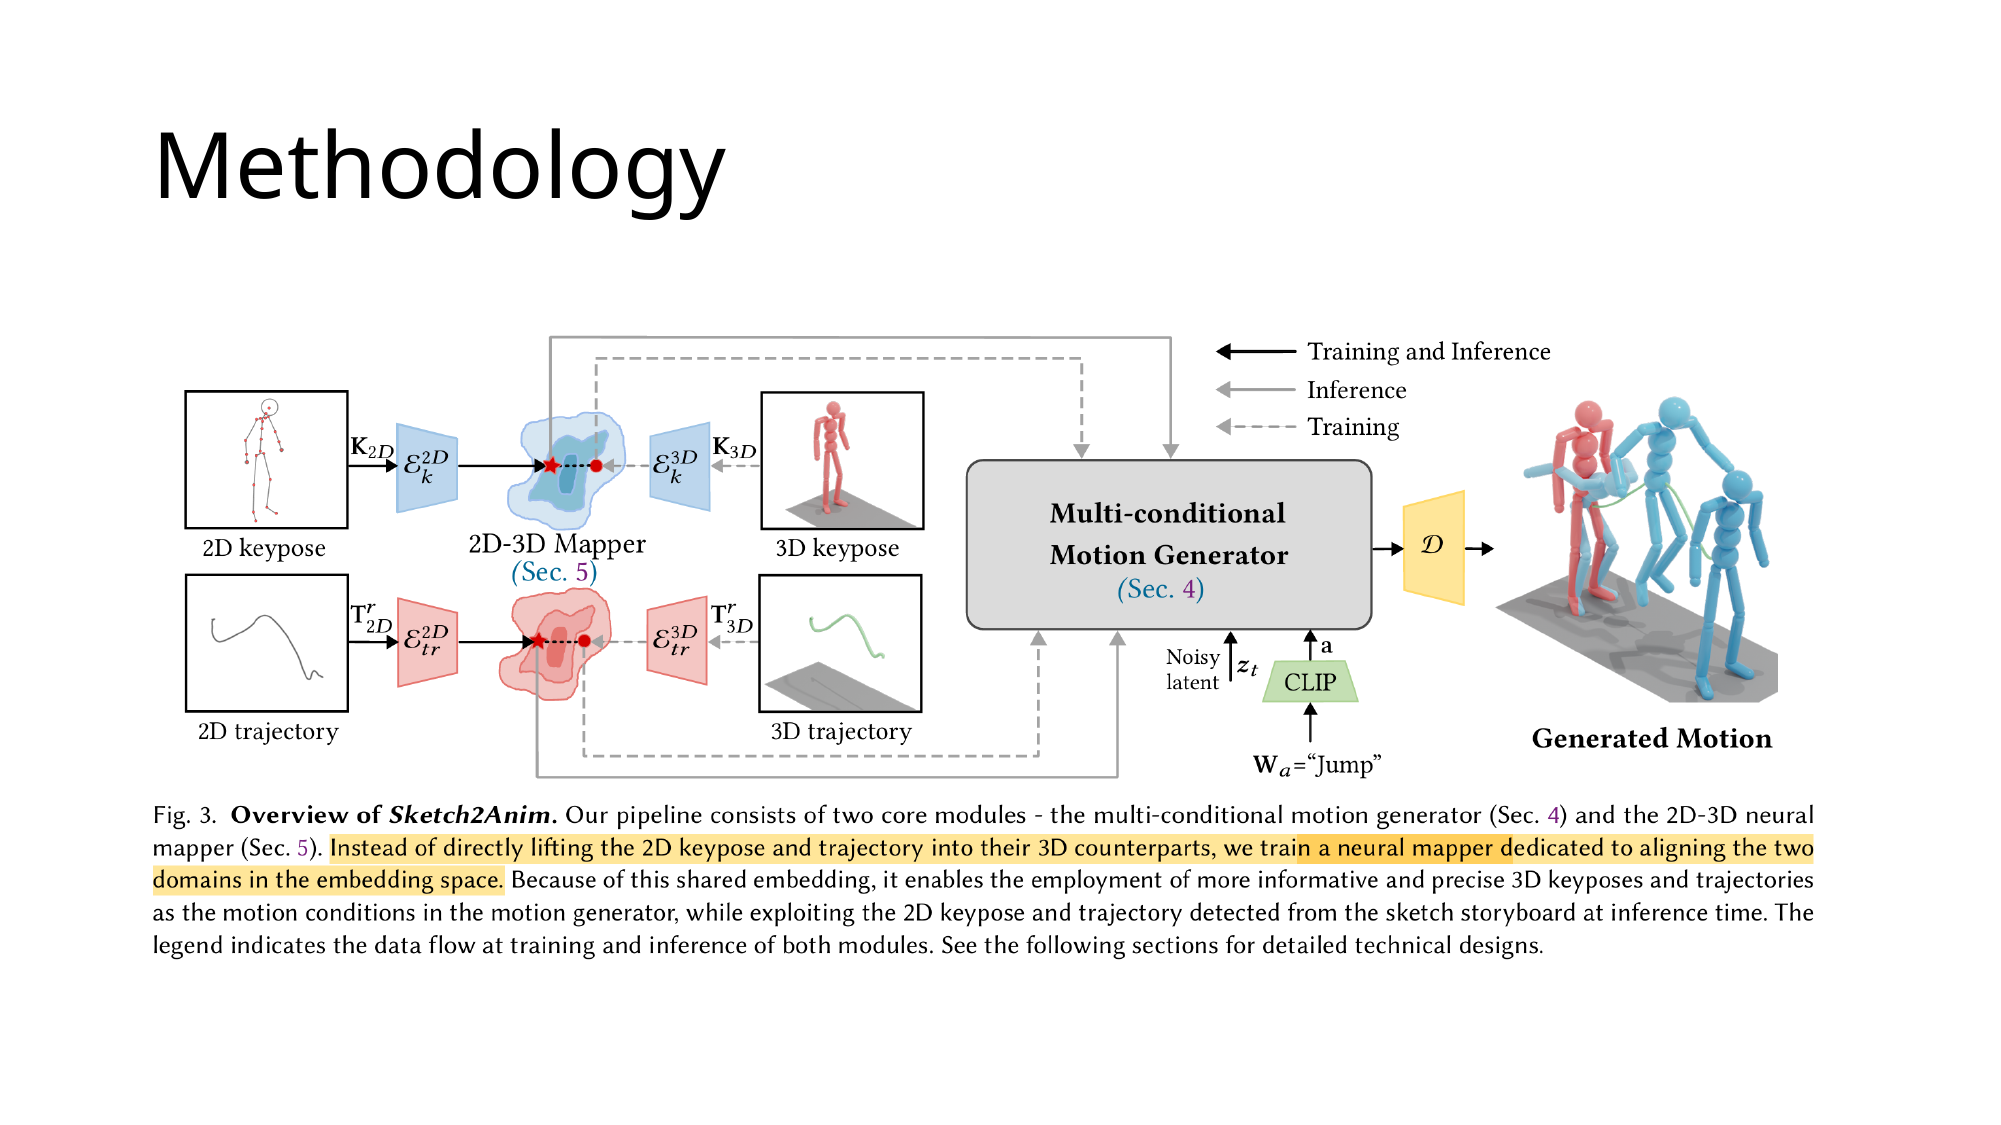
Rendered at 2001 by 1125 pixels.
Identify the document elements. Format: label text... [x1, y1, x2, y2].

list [137, 310, 1863, 975]
title Methodology [137, 59, 1863, 278]
